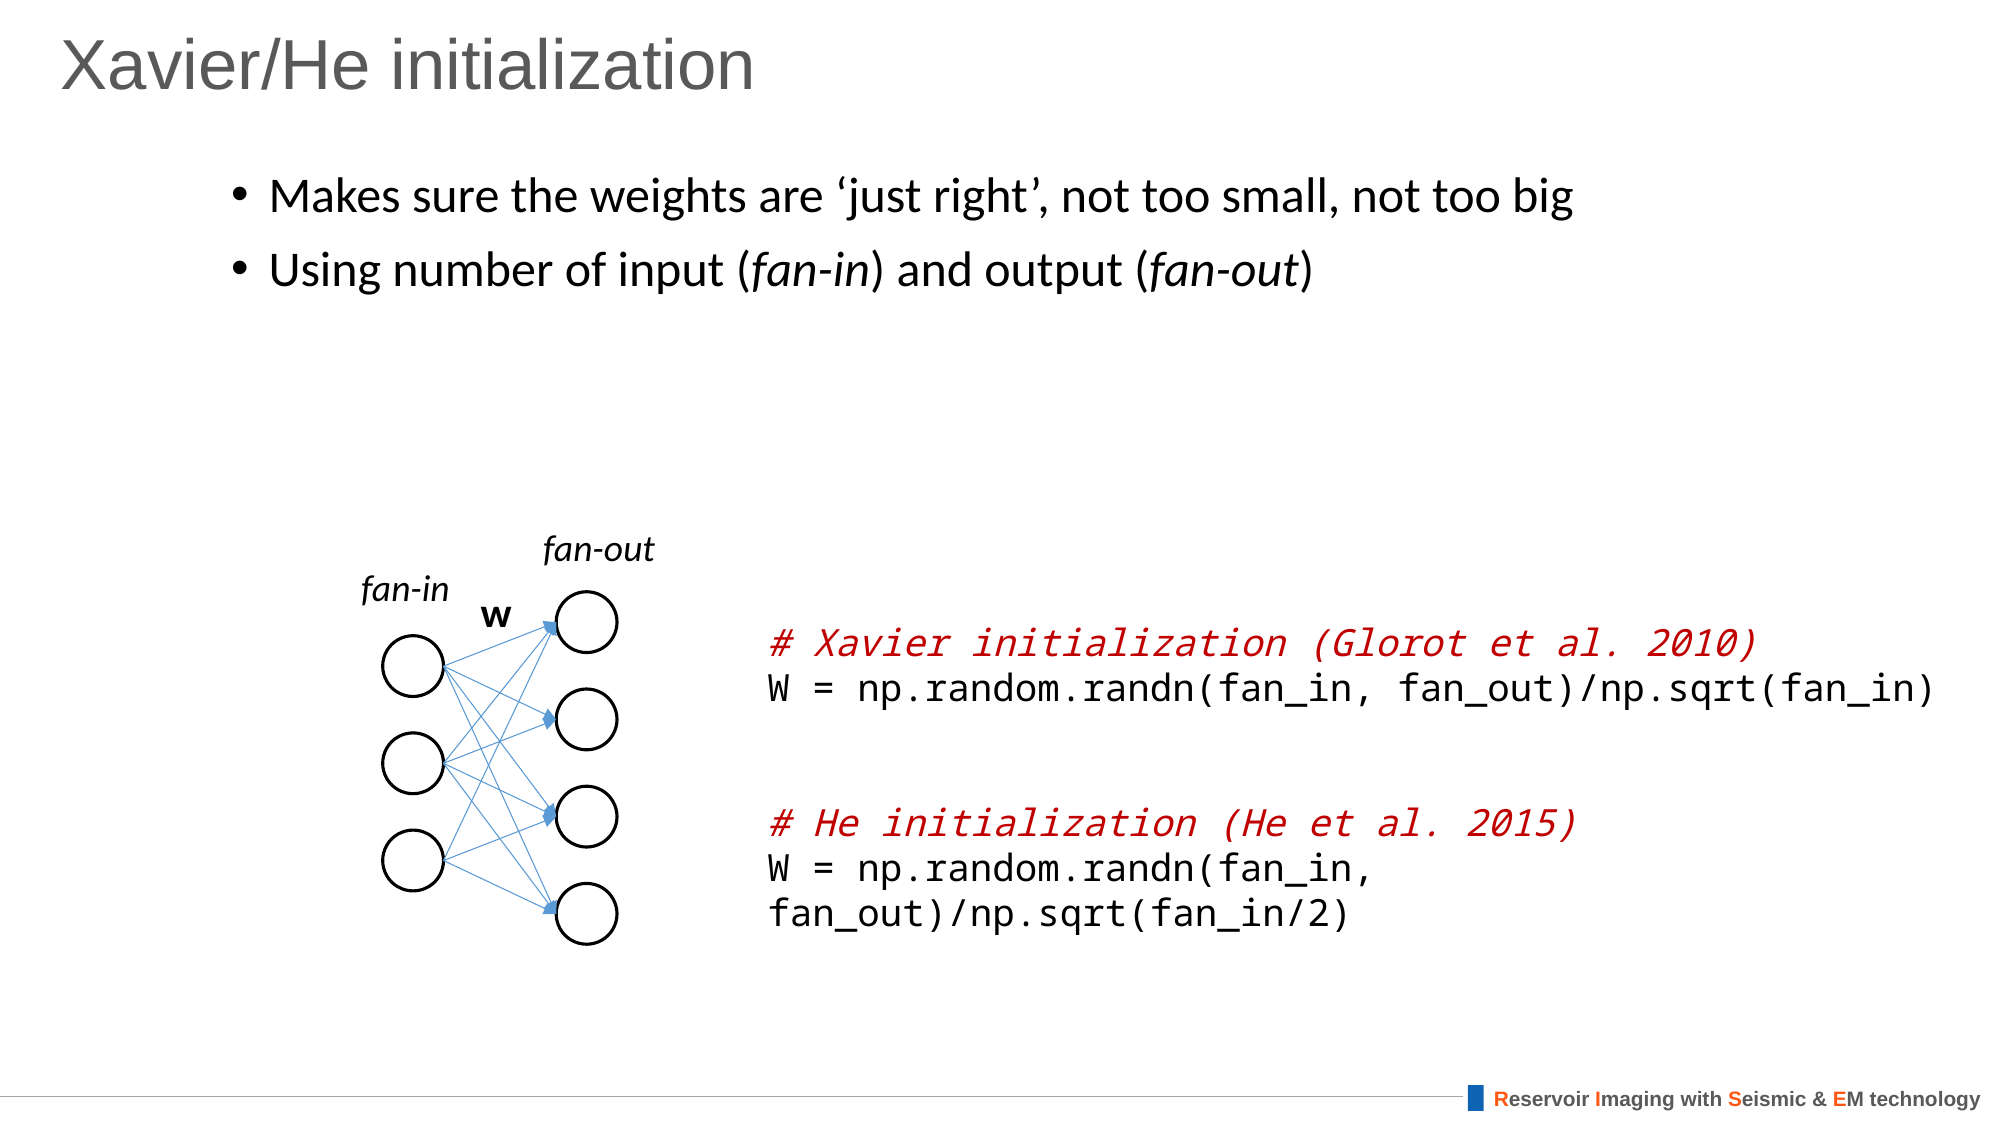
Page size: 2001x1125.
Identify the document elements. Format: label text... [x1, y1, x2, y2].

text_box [443, 861, 557, 914]
text_box fan-in [346, 556, 492, 617]
text_box [555, 882, 619, 946]
text_box [381, 634, 443, 698]
text_box w [465, 578, 529, 622]
text_box [557, 687, 619, 751]
text_box fan-out [528, 516, 675, 576]
text_box # Xavier initialization (Glorot et al. 2010) W = np.random.randn(fan_in, fan_out)/np.sqrt(fan_in) # He initialization (He et al. 2015) W = np.random.randn(fan_in, fan_out)/np.sqrt(fan_in/2) [752, 611, 1979, 986]
text_box [557, 785, 619, 849]
text_box [555, 590, 619, 654]
list Makes sure the weights are ‘just right’, not too small, not too big Using number of input (fan-in) and output (fan-out) [216, 161, 1942, 444]
text_box [381, 829, 443, 892]
title Xavier/He initialization [45, 0, 1771, 134]
text_box [381, 731, 443, 795]
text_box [443, 622, 557, 861]
